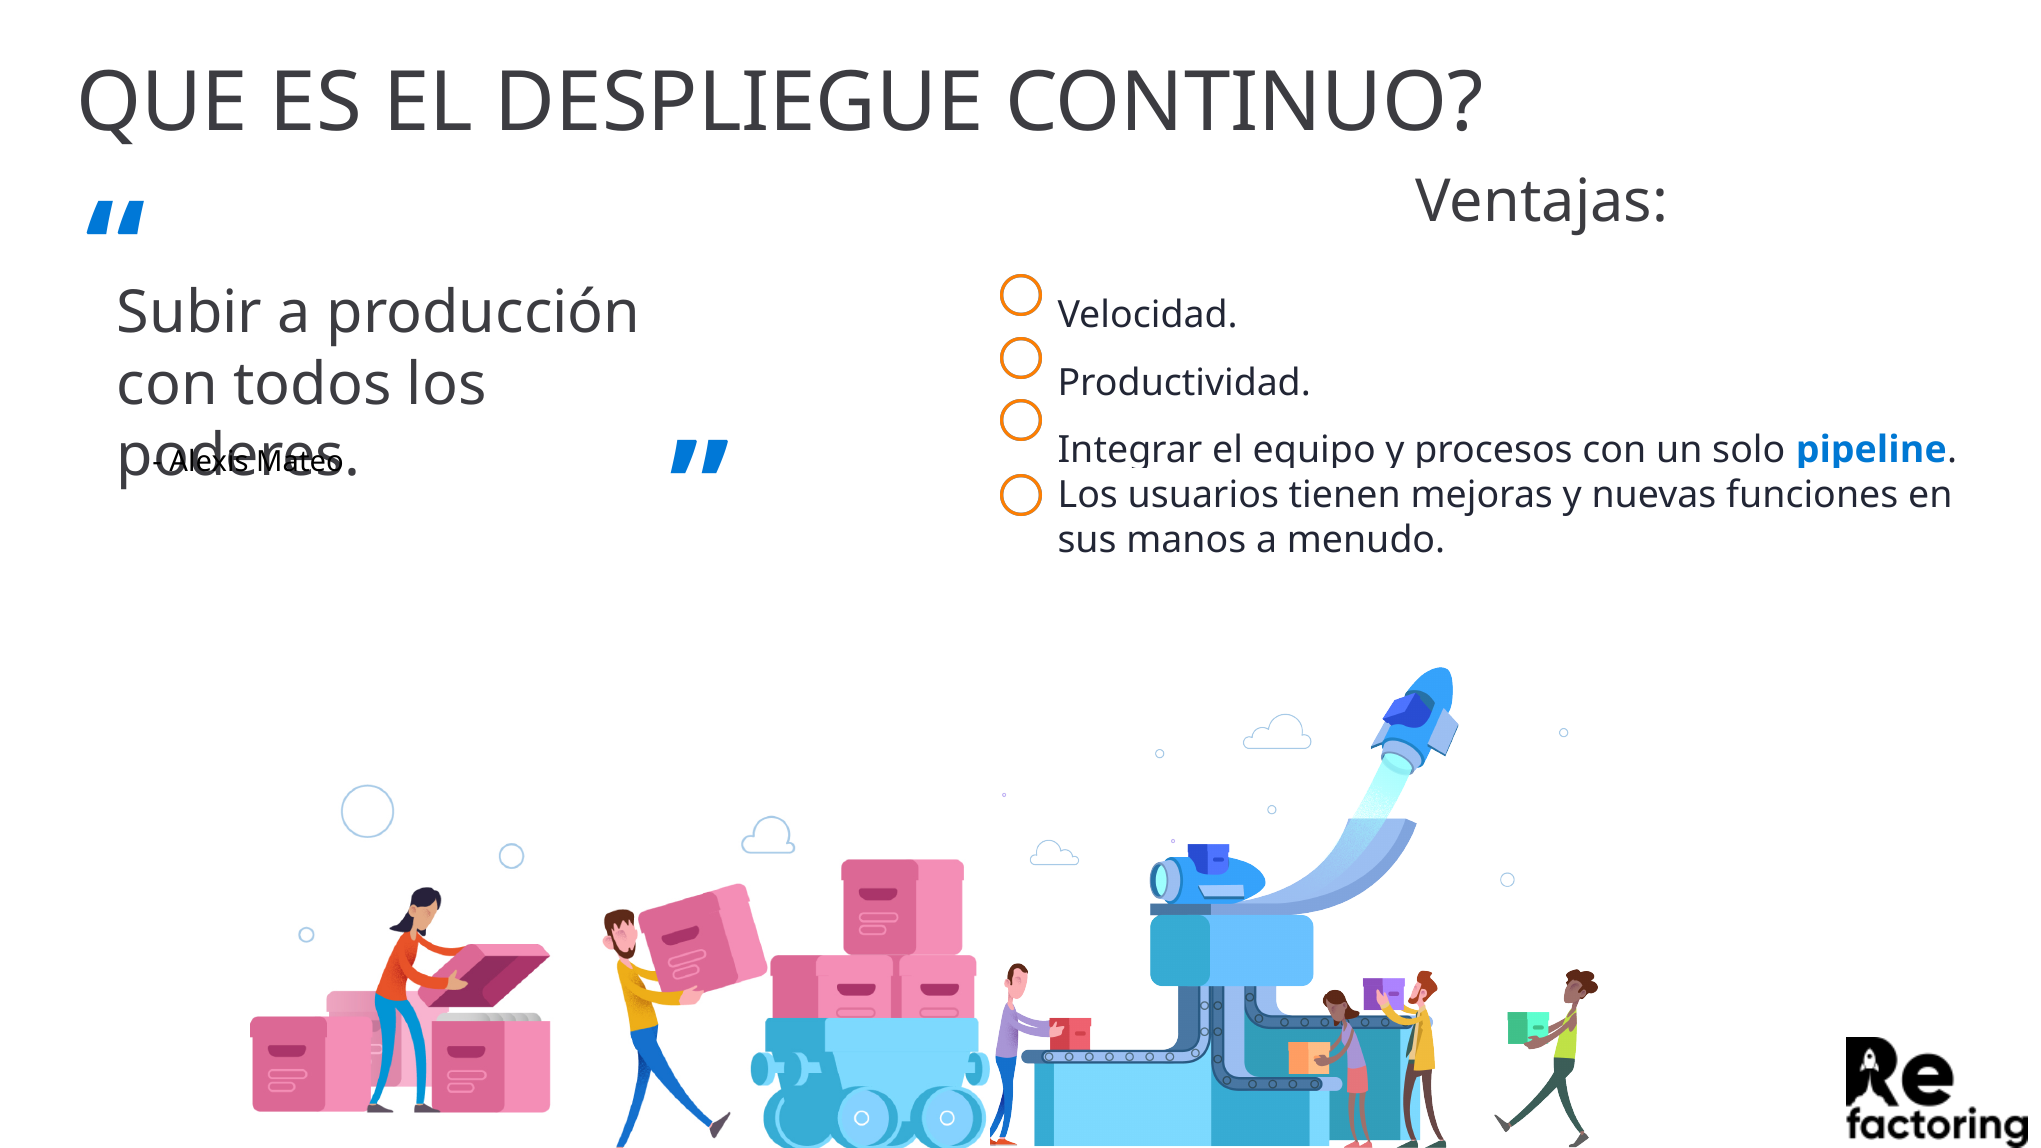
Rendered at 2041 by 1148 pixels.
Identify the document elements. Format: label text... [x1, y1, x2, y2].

text_box - Alexis Mateo [137, 426, 362, 497]
text_box “ [70, 154, 203, 339]
picture [998, 273, 1043, 318]
text_box Ventajas: [1400, 146, 1918, 242]
text_box Subir a producción con todos los poderes. [116, 258, 733, 430]
text_box ” [654, 394, 786, 578]
text_box Velocidad. Productividad. Integrar el equipo y procesos con un solo pipeline. Los usuarios tienen mejoras y nuevas funciones en sus manos a menudo. [1042, 252, 1982, 745]
title QUE ES EL DESPLIEGUE CONTINUO? [76, 66, 1969, 136]
picture [998, 473, 1043, 518]
picture [249, 667, 1598, 1148]
picture [1846, 1037, 2028, 1148]
picture [998, 398, 1043, 443]
picture [998, 336, 1043, 380]
